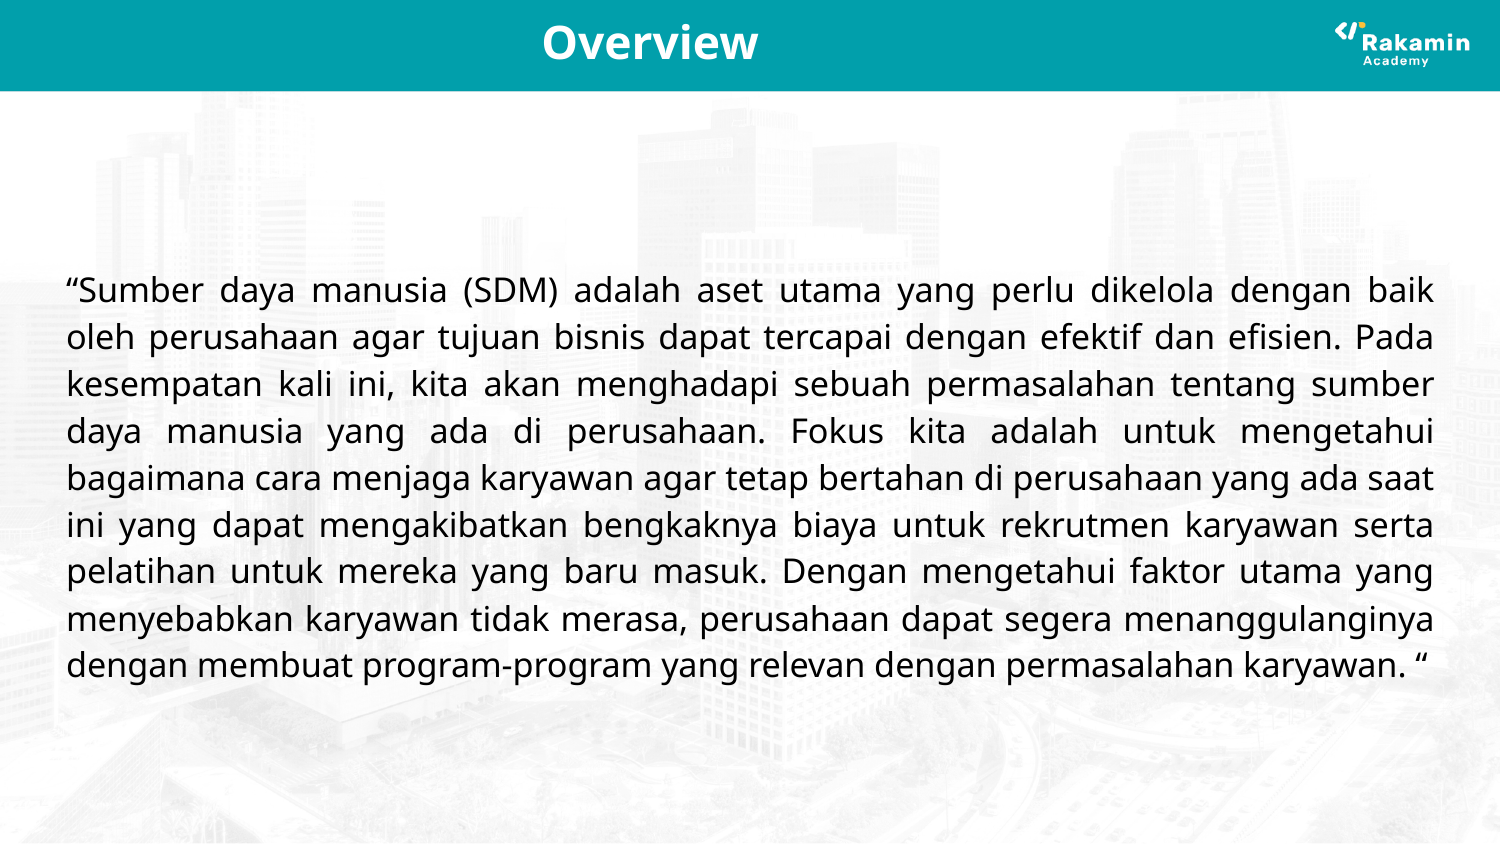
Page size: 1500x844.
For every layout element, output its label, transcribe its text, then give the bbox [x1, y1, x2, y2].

title Overview [0, 0, 1301, 92]
picture [0, 0, 1500, 844]
list “Sumber daya manusia (SDM) adalah aset utama yang perlu dikelola dengan baik oleh perusahaan agar tujuan bisnis dapat tercapai dengan efektif dan efisien. Pada kesempatan kali ini, kita akan menghadapi sebuah permasalahan tentang sumber daya manusia yang ada di perusahaan. Fokus kita adalah untuk mengetahui bagaimana cara menjaga karyawan agar tetap bertahan di perusahaan yang ada saat ini yang dapat mengakibatkan bengkaknya biaya untuk rekrutmen karyawan serta pelatihan untuk mereka yang baru masuk. Dengan mengetahui faktor utama yang menyebabkan karyawan tidak merasa, perusahaan dapat segera menanggulanginya dengan membuat program-program yang relevan dengan permasalahan karyawan. “ [51, 247, 1449, 750]
